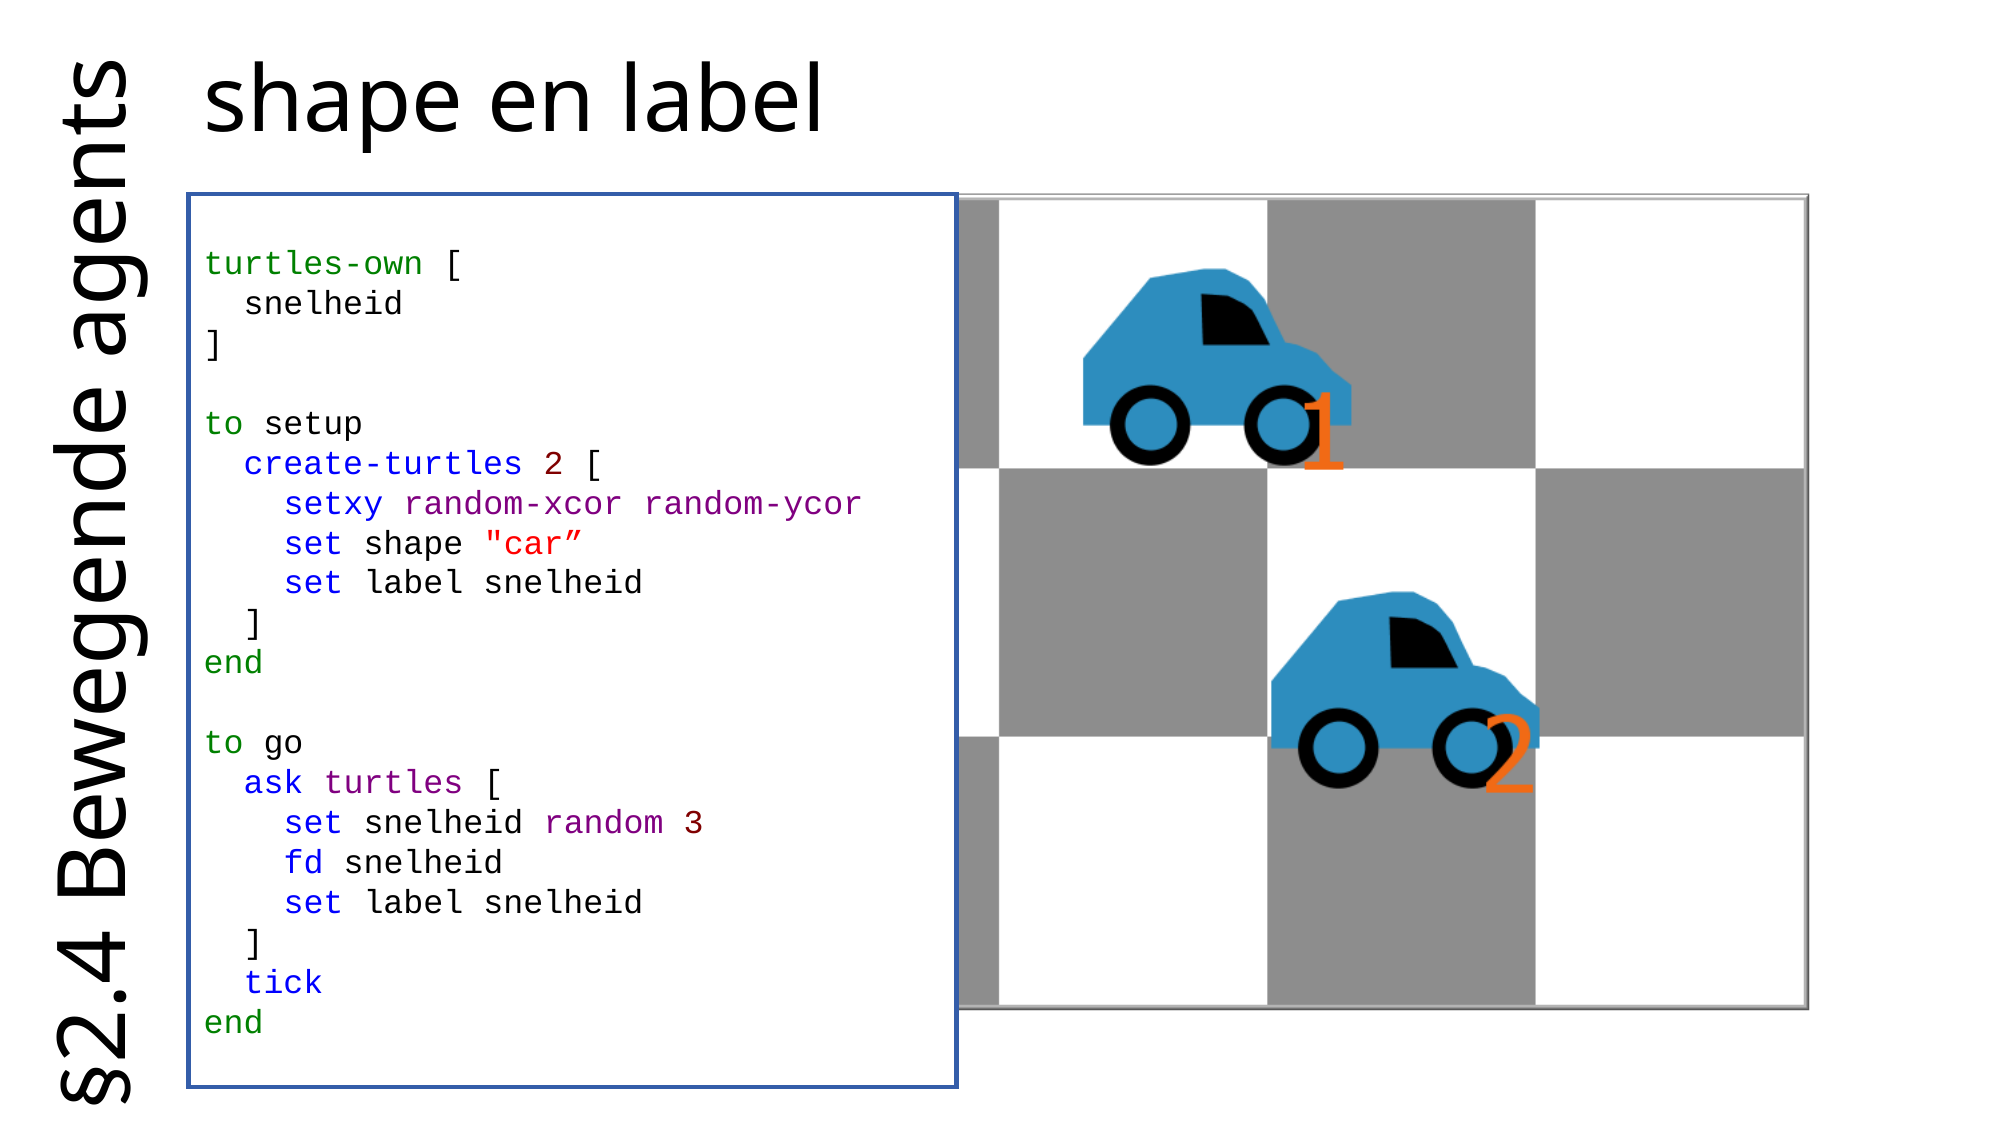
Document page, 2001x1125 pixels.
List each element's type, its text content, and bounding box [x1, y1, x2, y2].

text_box turtles-own [ snelheid ] to setup create-turtles 2 [ setxy random-xcor random-ycor set shape "car” set label snelheid ] end to go ask turtles [ set snelheid random 3 fd snelheid set label snelheid ] tick end [188, 193, 957, 1088]
text_box shape en label [189, 32, 2000, 158]
text_box §2.4 Bewegende agents [0, 0, 189, 1125]
picture [456, 191, 1812, 1013]
